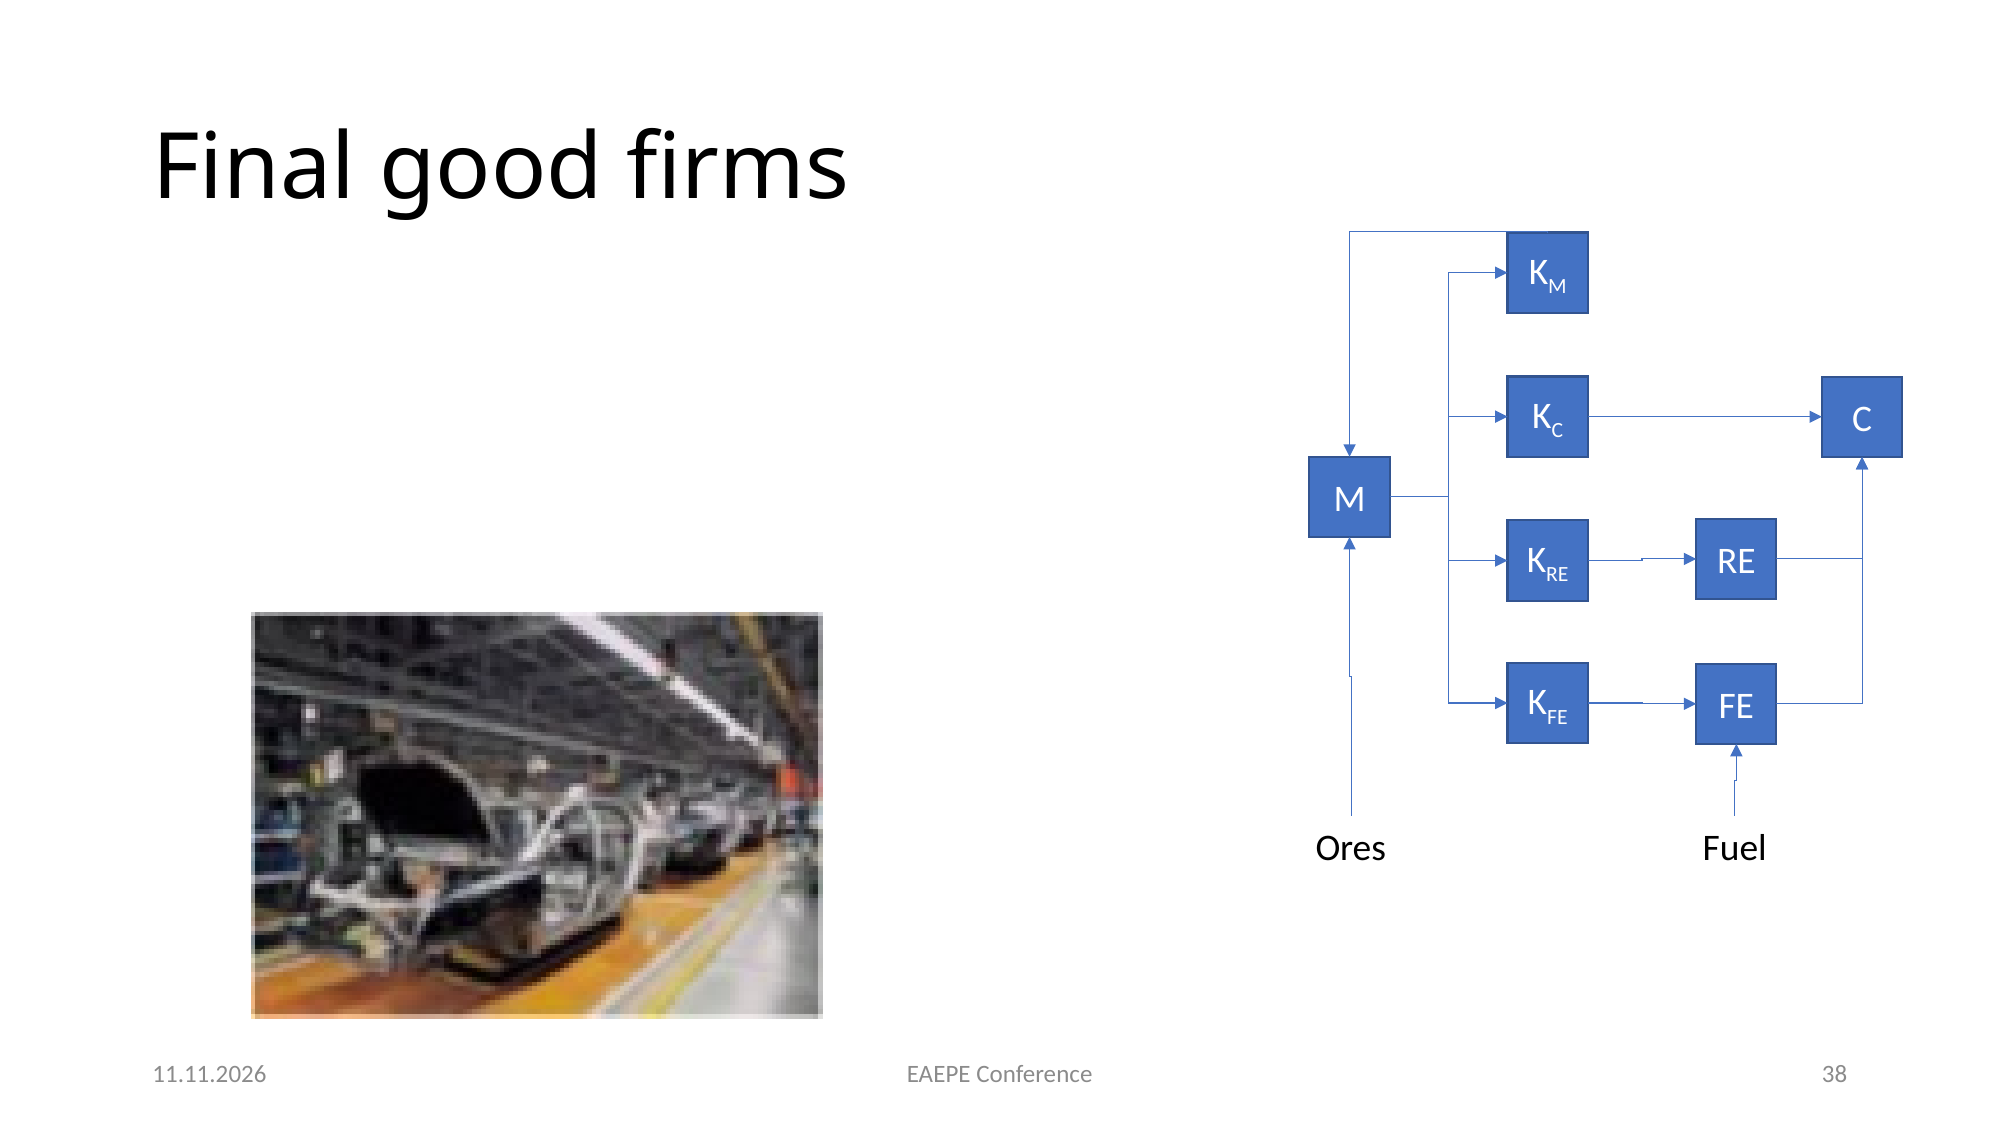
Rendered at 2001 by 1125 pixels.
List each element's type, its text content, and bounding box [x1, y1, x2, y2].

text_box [1336, 245, 1561, 444]
text_box Ores [1300, 815, 1402, 876]
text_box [1776, 456, 1863, 704]
text_box Fuel [1687, 815, 1782, 876]
text_box C [1821, 376, 1903, 458]
slide_number 38 [1412, 1042, 1863, 1103]
text_box RE [1695, 518, 1776, 600]
title Final good firms [137, 59, 1863, 278]
picture [251, 612, 823, 1019]
text_box KFE [1506, 662, 1589, 744]
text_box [1389, 444, 1508, 496]
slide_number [137, 1042, 588, 1103]
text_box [1389, 496, 1508, 703]
text_box FE [1695, 663, 1777, 745]
text_box KM [1506, 231, 1589, 314]
text_box KRE [1508, 519, 1589, 602]
footer EAEPE Conference [662, 1042, 1338, 1103]
text_box KC [1508, 375, 1589, 458]
text_box M [1308, 456, 1389, 538]
